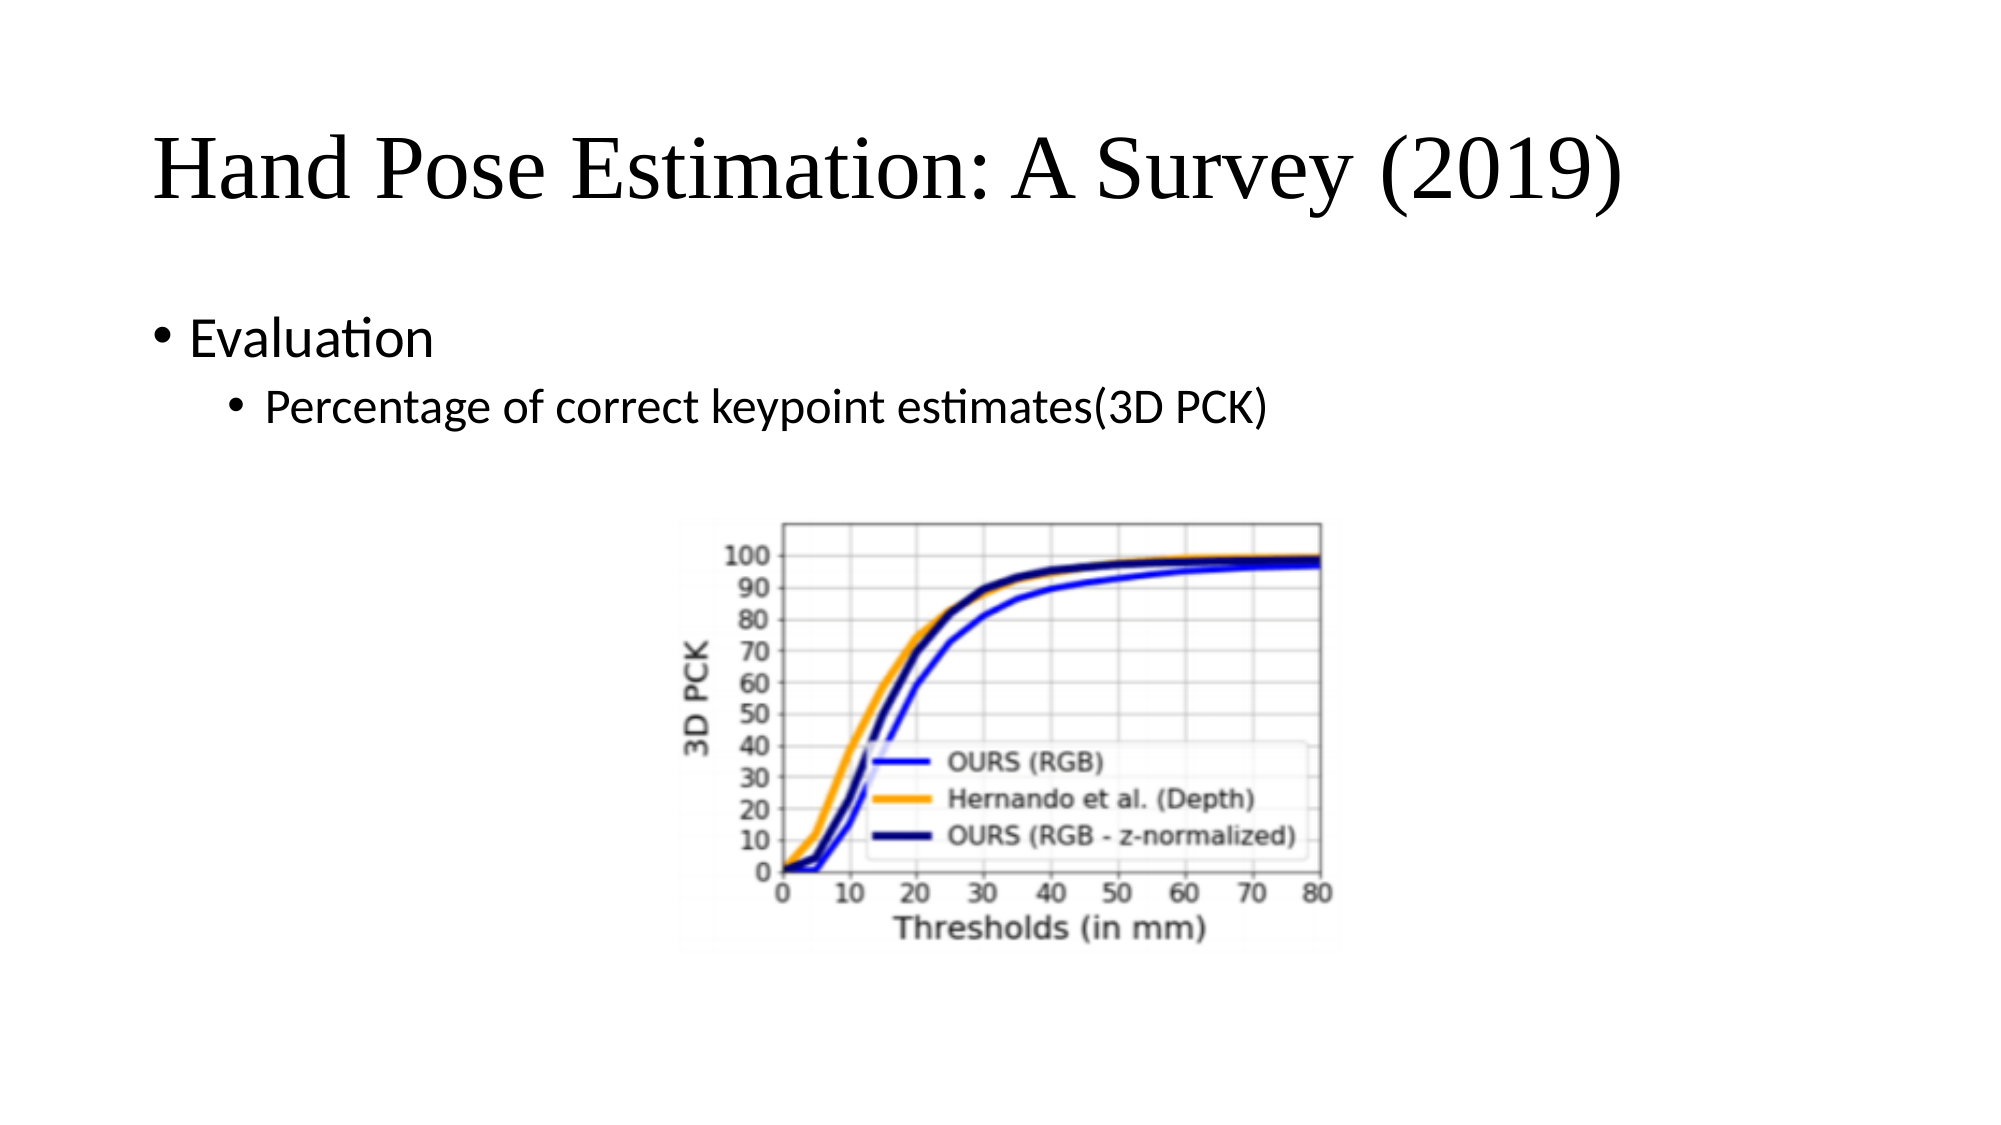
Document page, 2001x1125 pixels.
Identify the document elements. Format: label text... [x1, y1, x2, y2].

list Evaluation Percentage of correct keypoint estimates(3D PCK) [137, 299, 1863, 1014]
picture [656, 516, 1344, 964]
title Hand Pose Estimation: A Survey (2019) [137, 59, 1863, 278]
